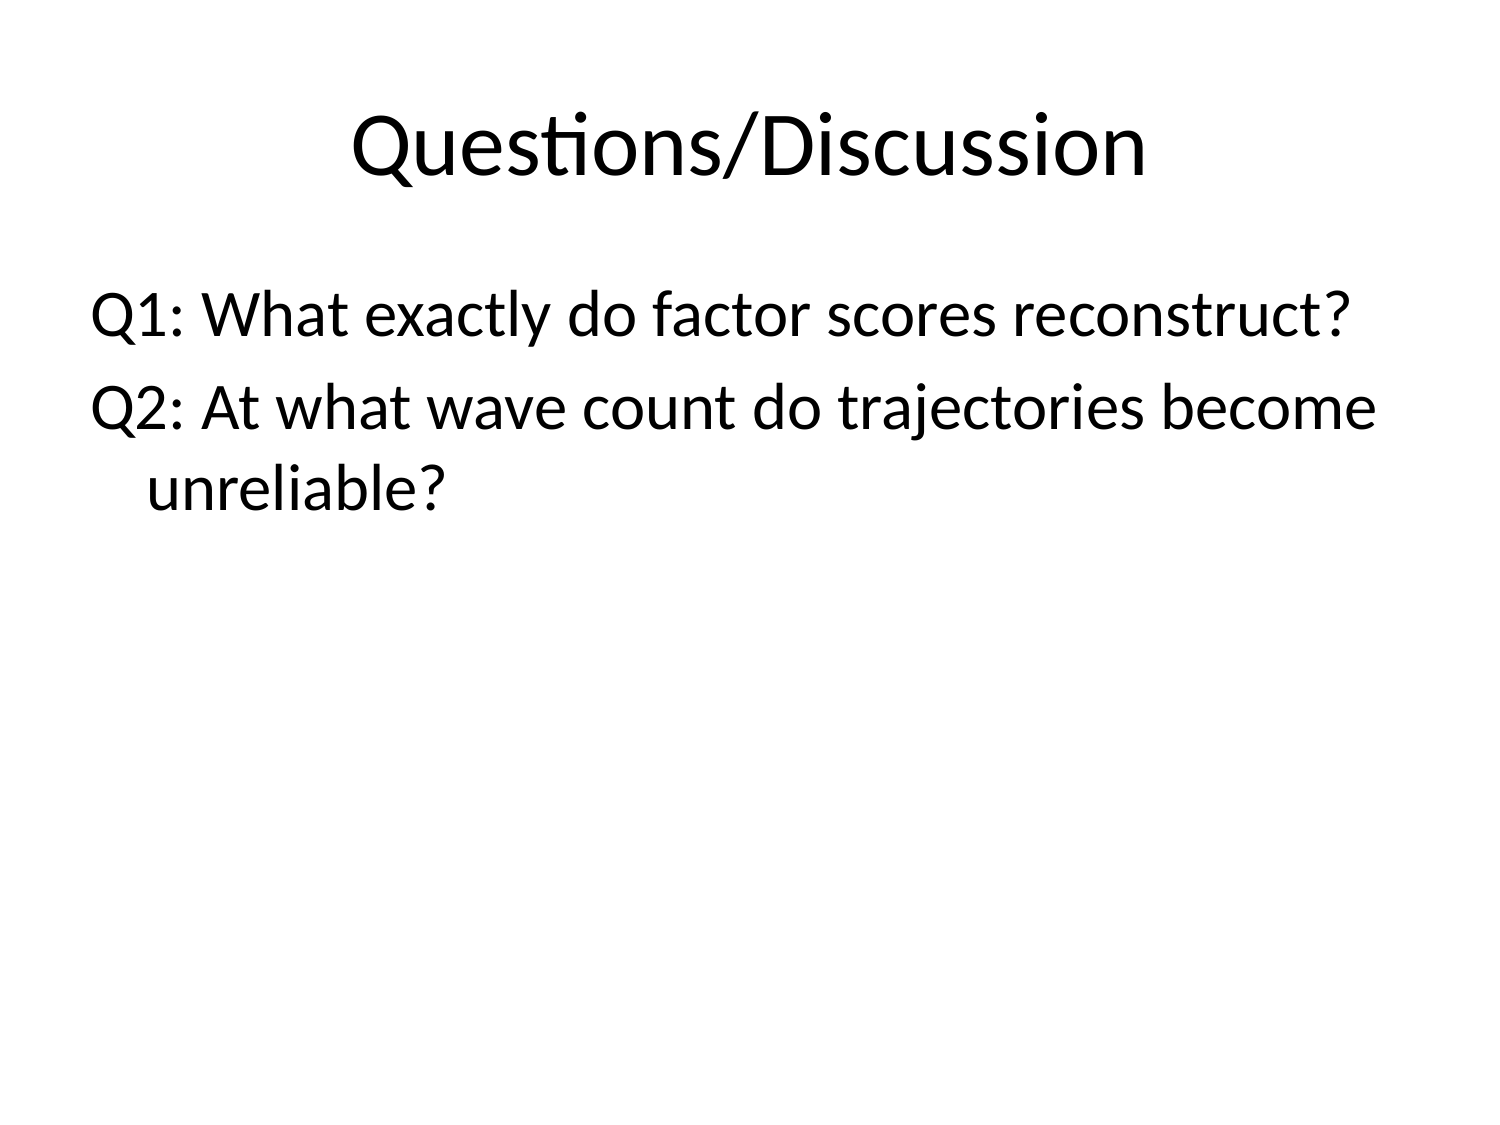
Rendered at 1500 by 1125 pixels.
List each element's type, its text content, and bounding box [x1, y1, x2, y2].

list Q1: What exactly do factor scores reconstruct? Q2: At what wave count do trajectories become unreliable? [75, 262, 1425, 1005]
title Questions/Discussion [75, 45, 1425, 233]
